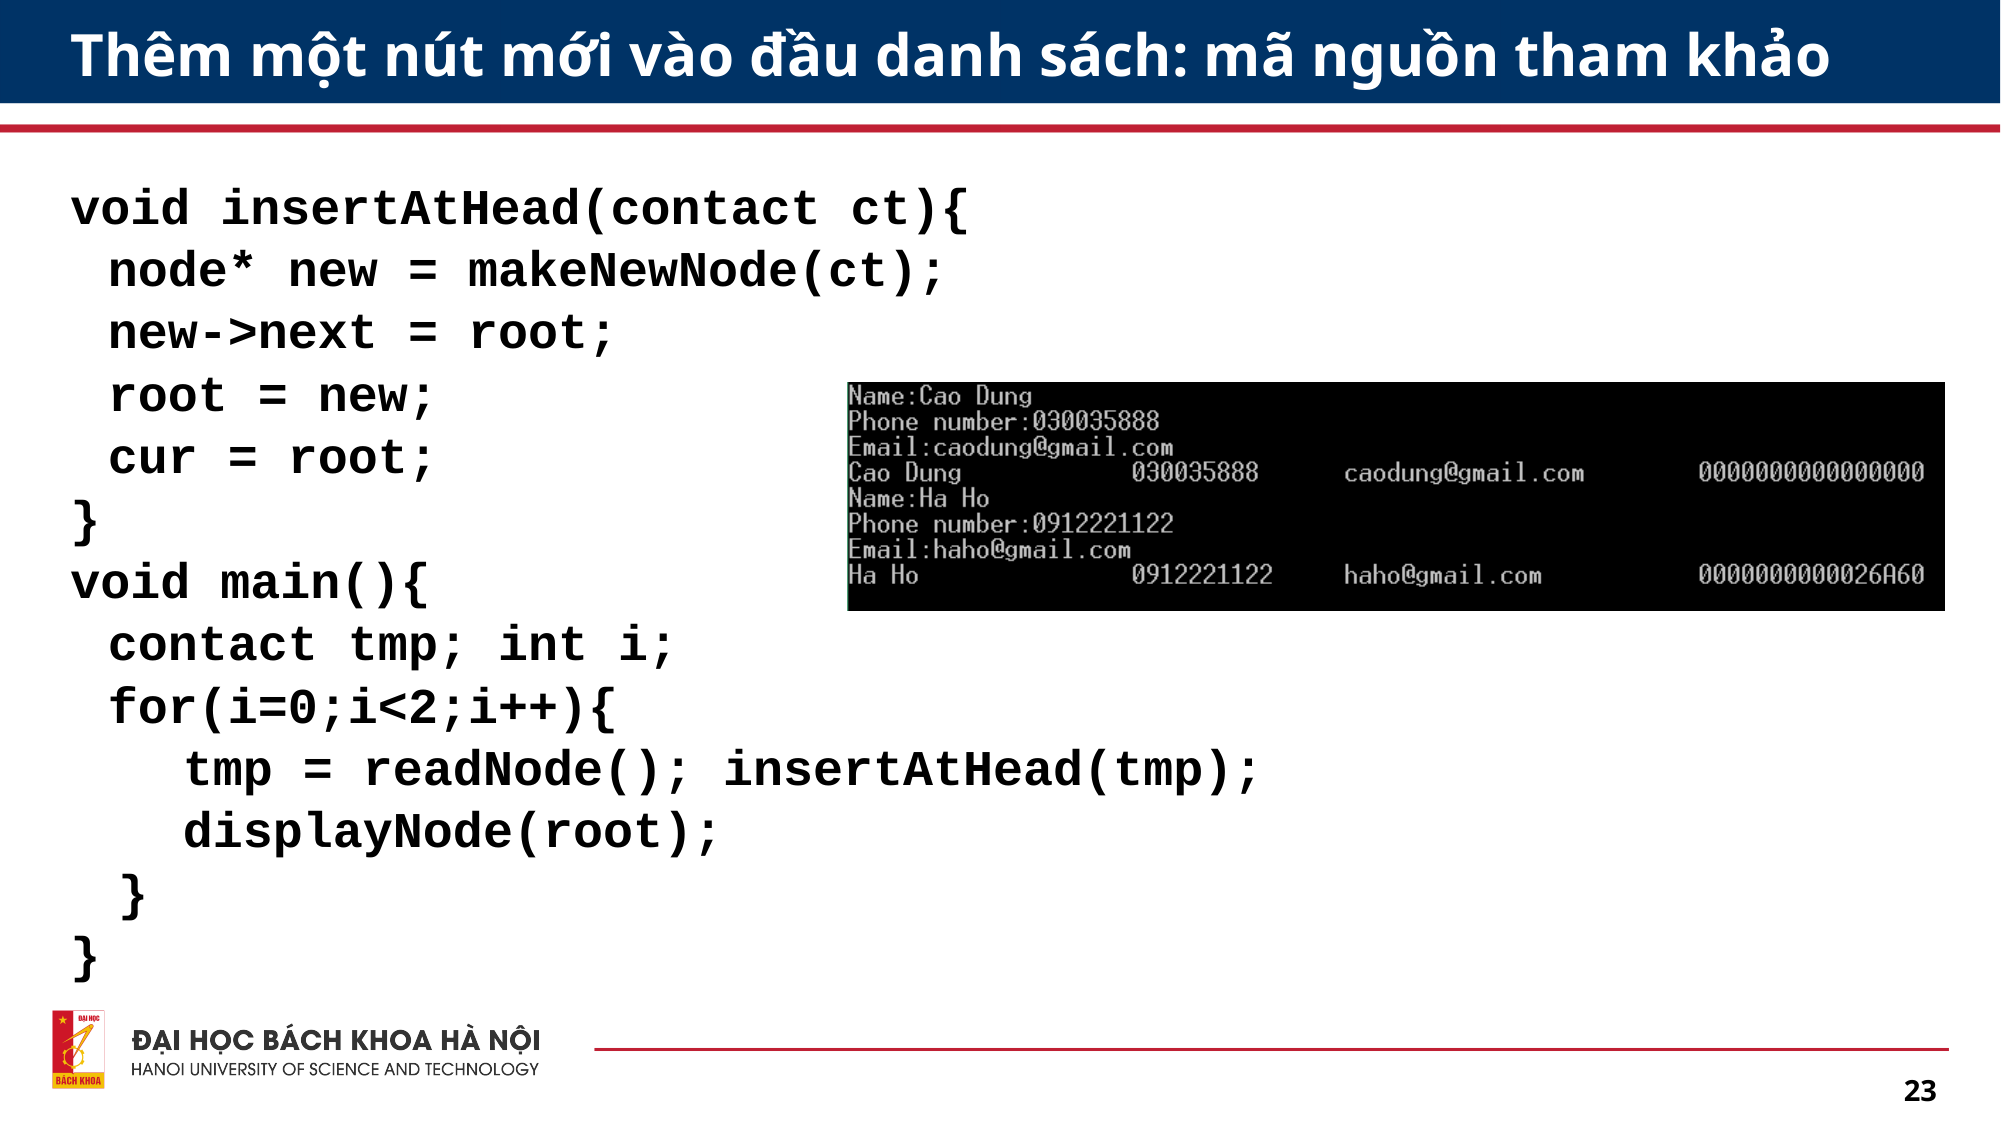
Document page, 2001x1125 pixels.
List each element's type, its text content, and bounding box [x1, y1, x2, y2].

picture [0, 0, 2001, 1125]
list void insertAtHead(contact ct){ node* new = makeNewNode(ct); new->next = root; root = new; cur = root; } void main(){ contact tmp; int i; for(i=0;i<2;i++){ tmp = readNode(); insertAtHead(tmp); displayNode(root); } } [55, 173, 1945, 979]
title Thêm một nút mới vào đầu danh sách: mã nguồn tham khảo [55, 18, 1945, 90]
slide_number 23 [1502, 1065, 1953, 1125]
